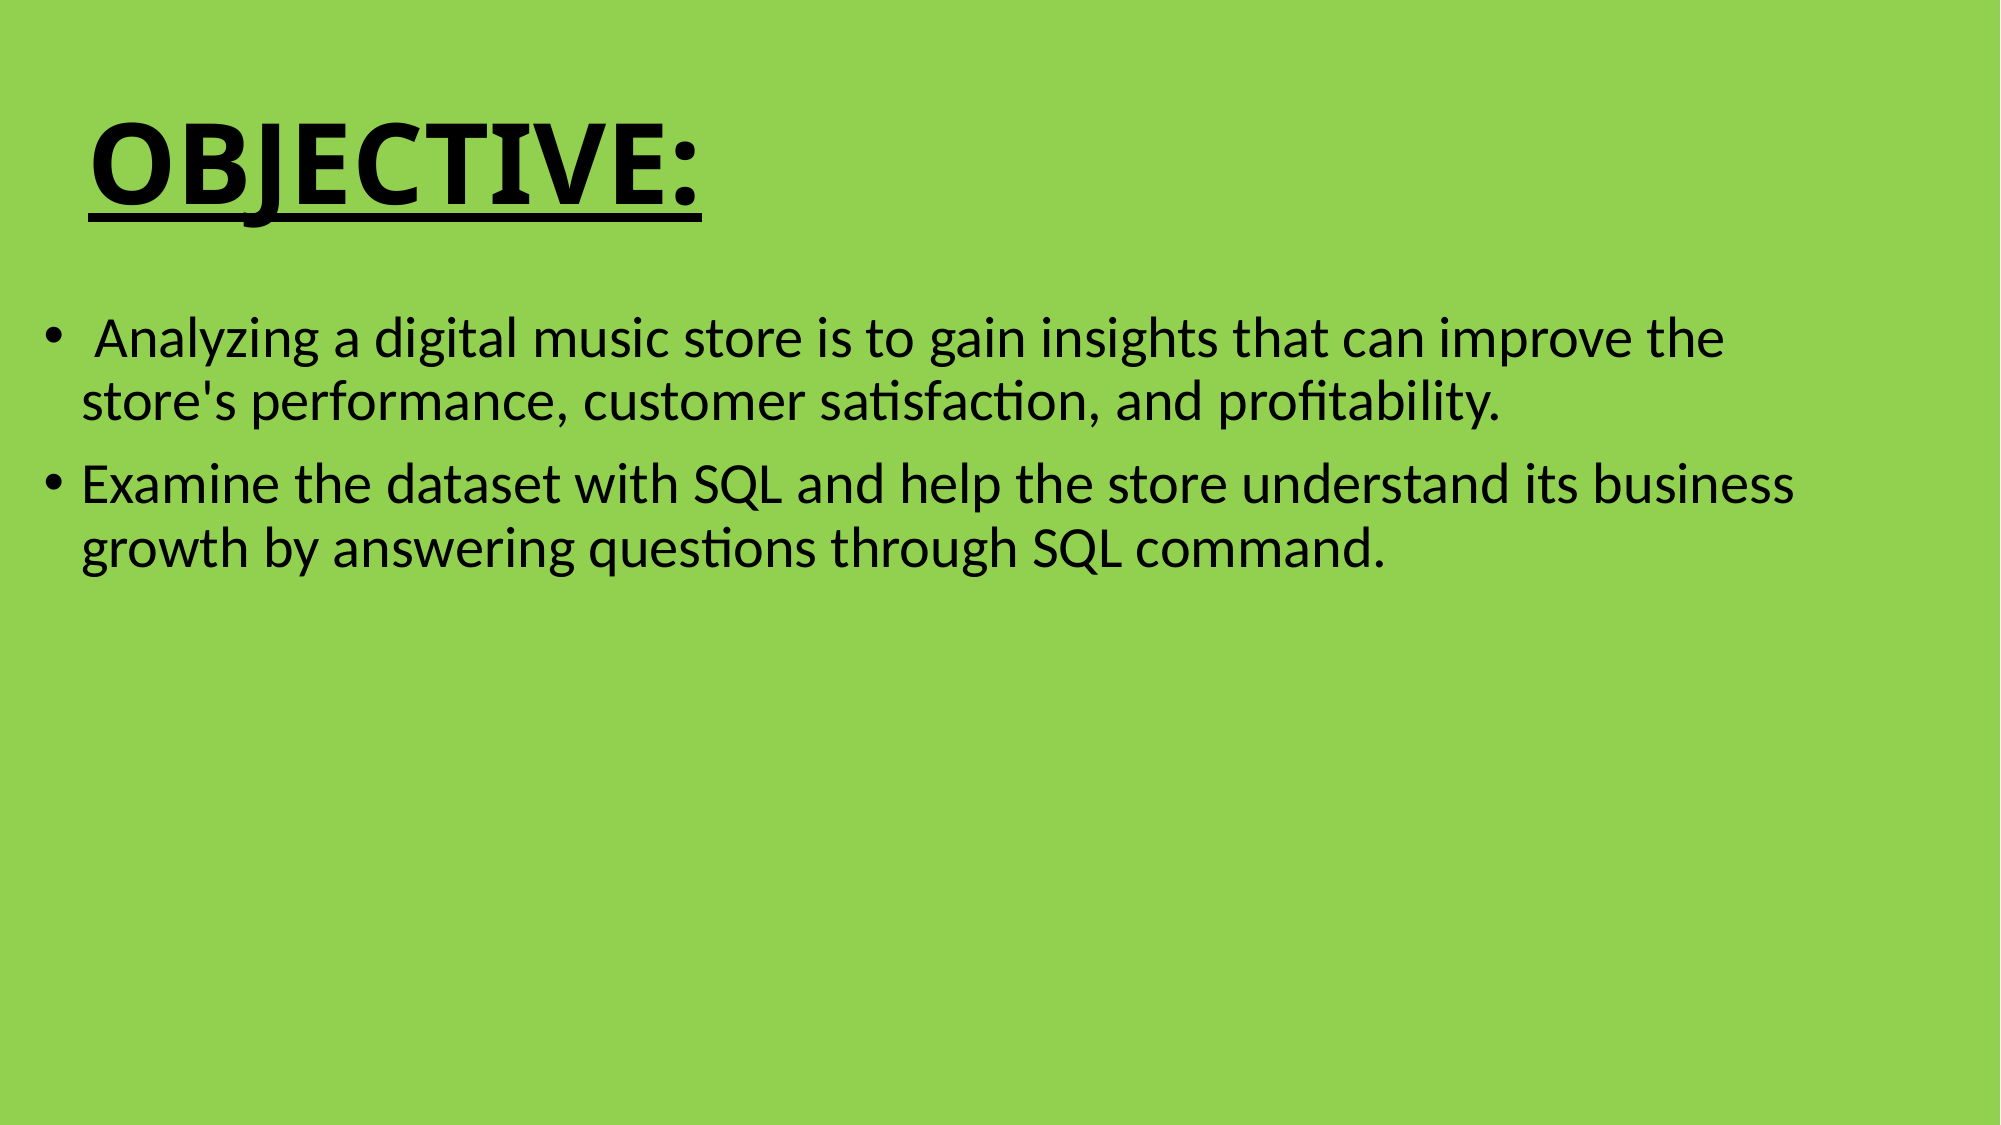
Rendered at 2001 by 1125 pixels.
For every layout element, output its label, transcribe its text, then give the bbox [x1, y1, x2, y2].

list Analyzing a digital music store is to gain insights that can improve the store's performance, customer satisfaction, and profitability. Examine the dataset with SQL and help the store understand its business growth by answering questions through SQL command. [28, 299, 1863, 1014]
title OBJECTIVE: [72, 59, 1863, 278]
